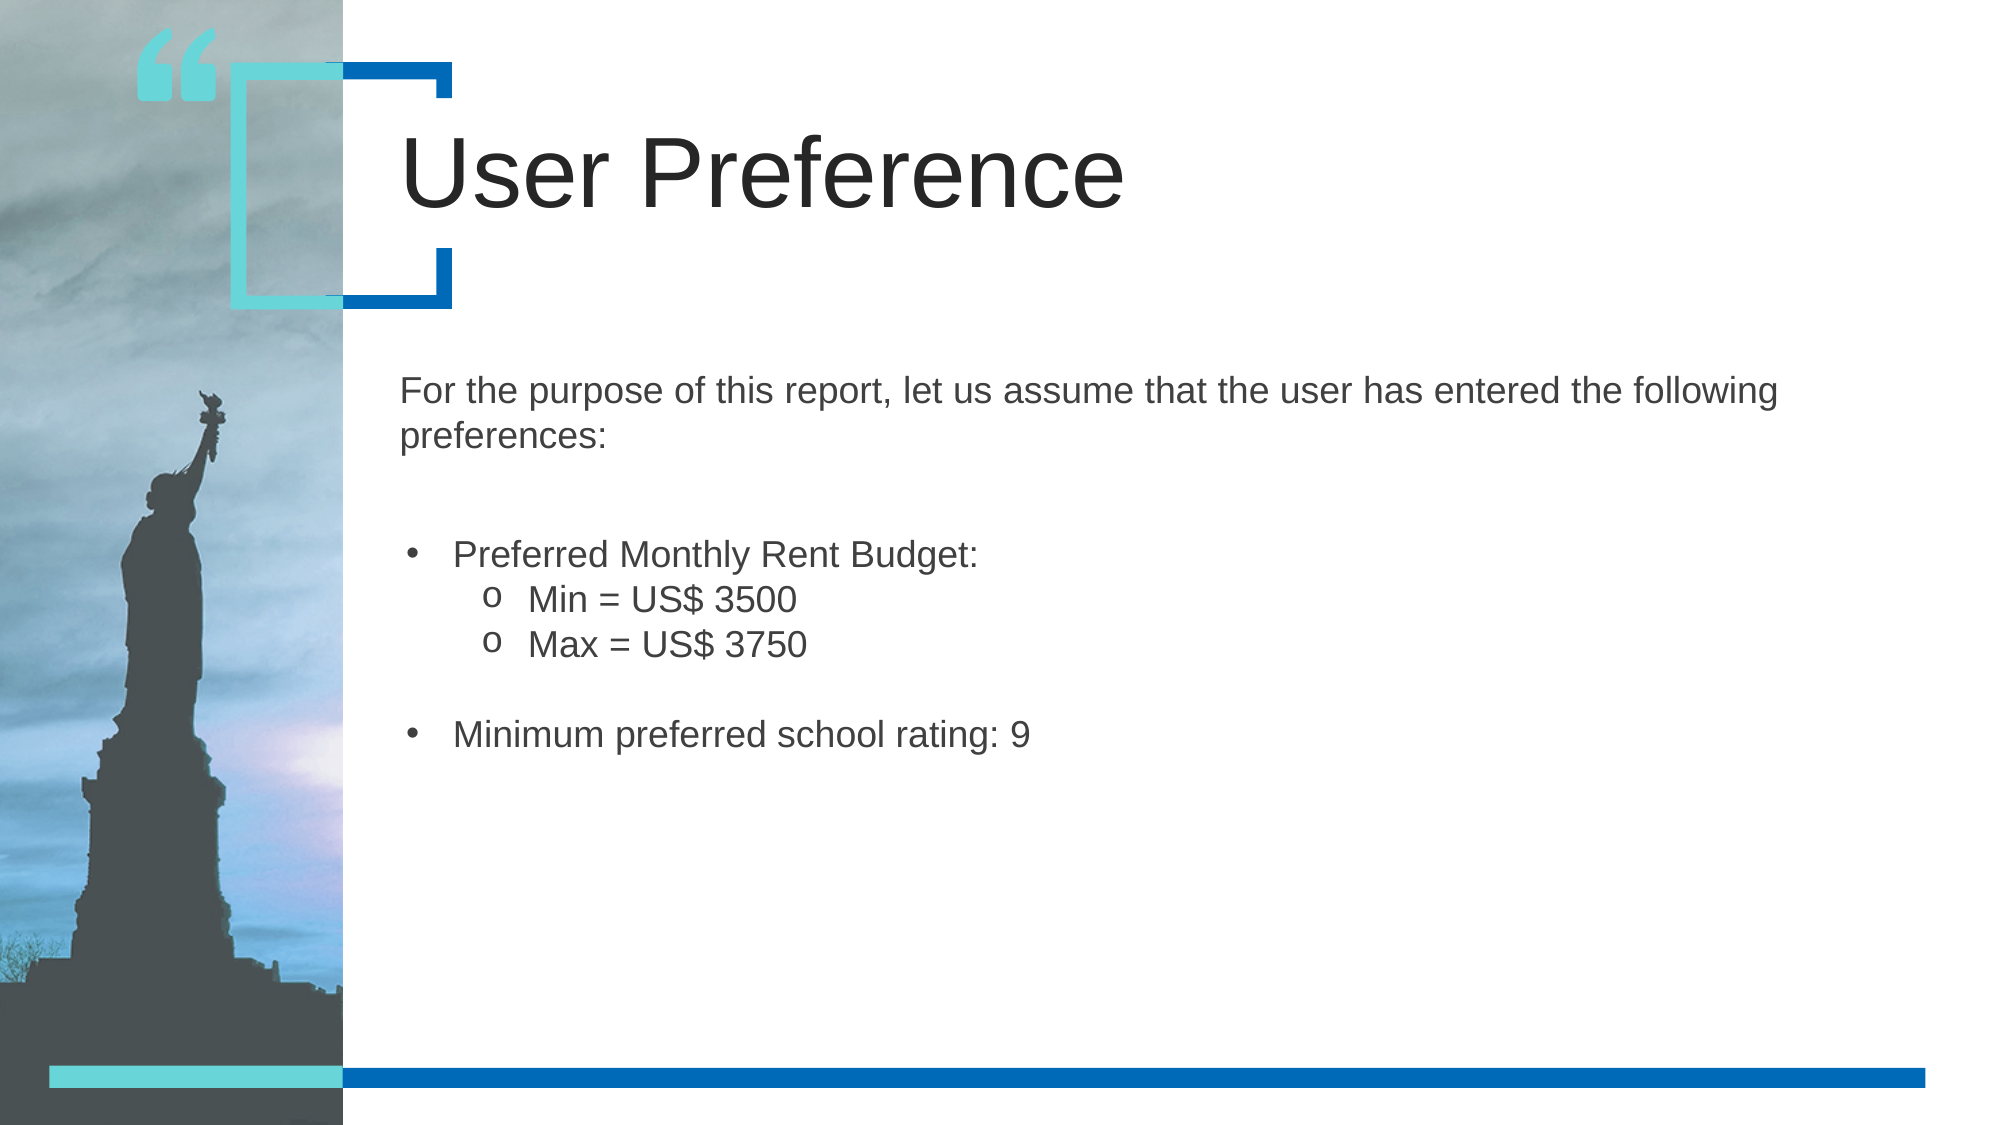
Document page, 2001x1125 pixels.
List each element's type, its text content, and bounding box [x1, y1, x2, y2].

picture [247, 80, 343, 295]
text_box For the purpose of this report, let us assume that the user has entered the following preferences: [384, 358, 1913, 464]
picture [0, 0, 343, 1125]
list User Preference [385, 115, 1948, 235]
text_box Preferred Monthly Rent Budget: Min = US$ 3500 Max = US$ 3750 Minimum preferred school rating: 9 [391, 522, 1047, 808]
